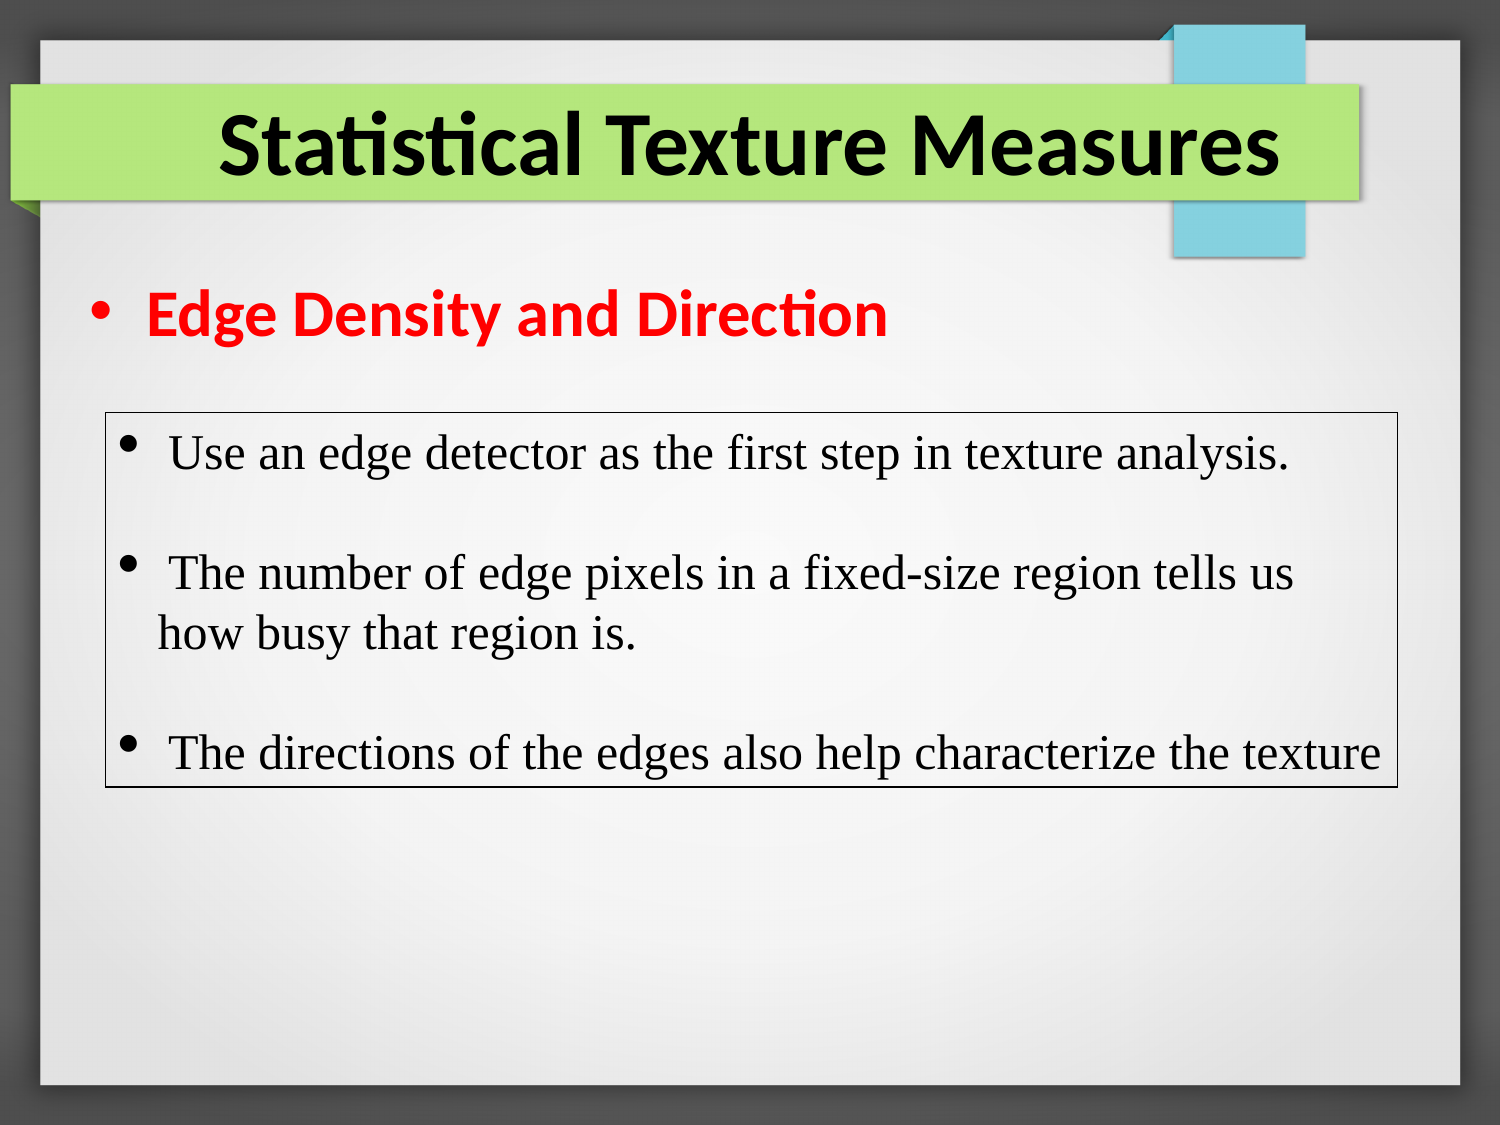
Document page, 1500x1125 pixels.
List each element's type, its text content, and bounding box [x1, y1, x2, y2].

text_box Statistical Texture Measures [74, 45, 1425, 233]
picture [0, 0, 1500, 1125]
text_box Edge Density and Direction [74, 262, 1425, 1005]
text_box Use an edge detector as the first step in texture analysis. The number of edge pixels in a fixed-size region tells us how busy that region is. The directions of the edges also help characterize the texture [105, 412, 1398, 788]
